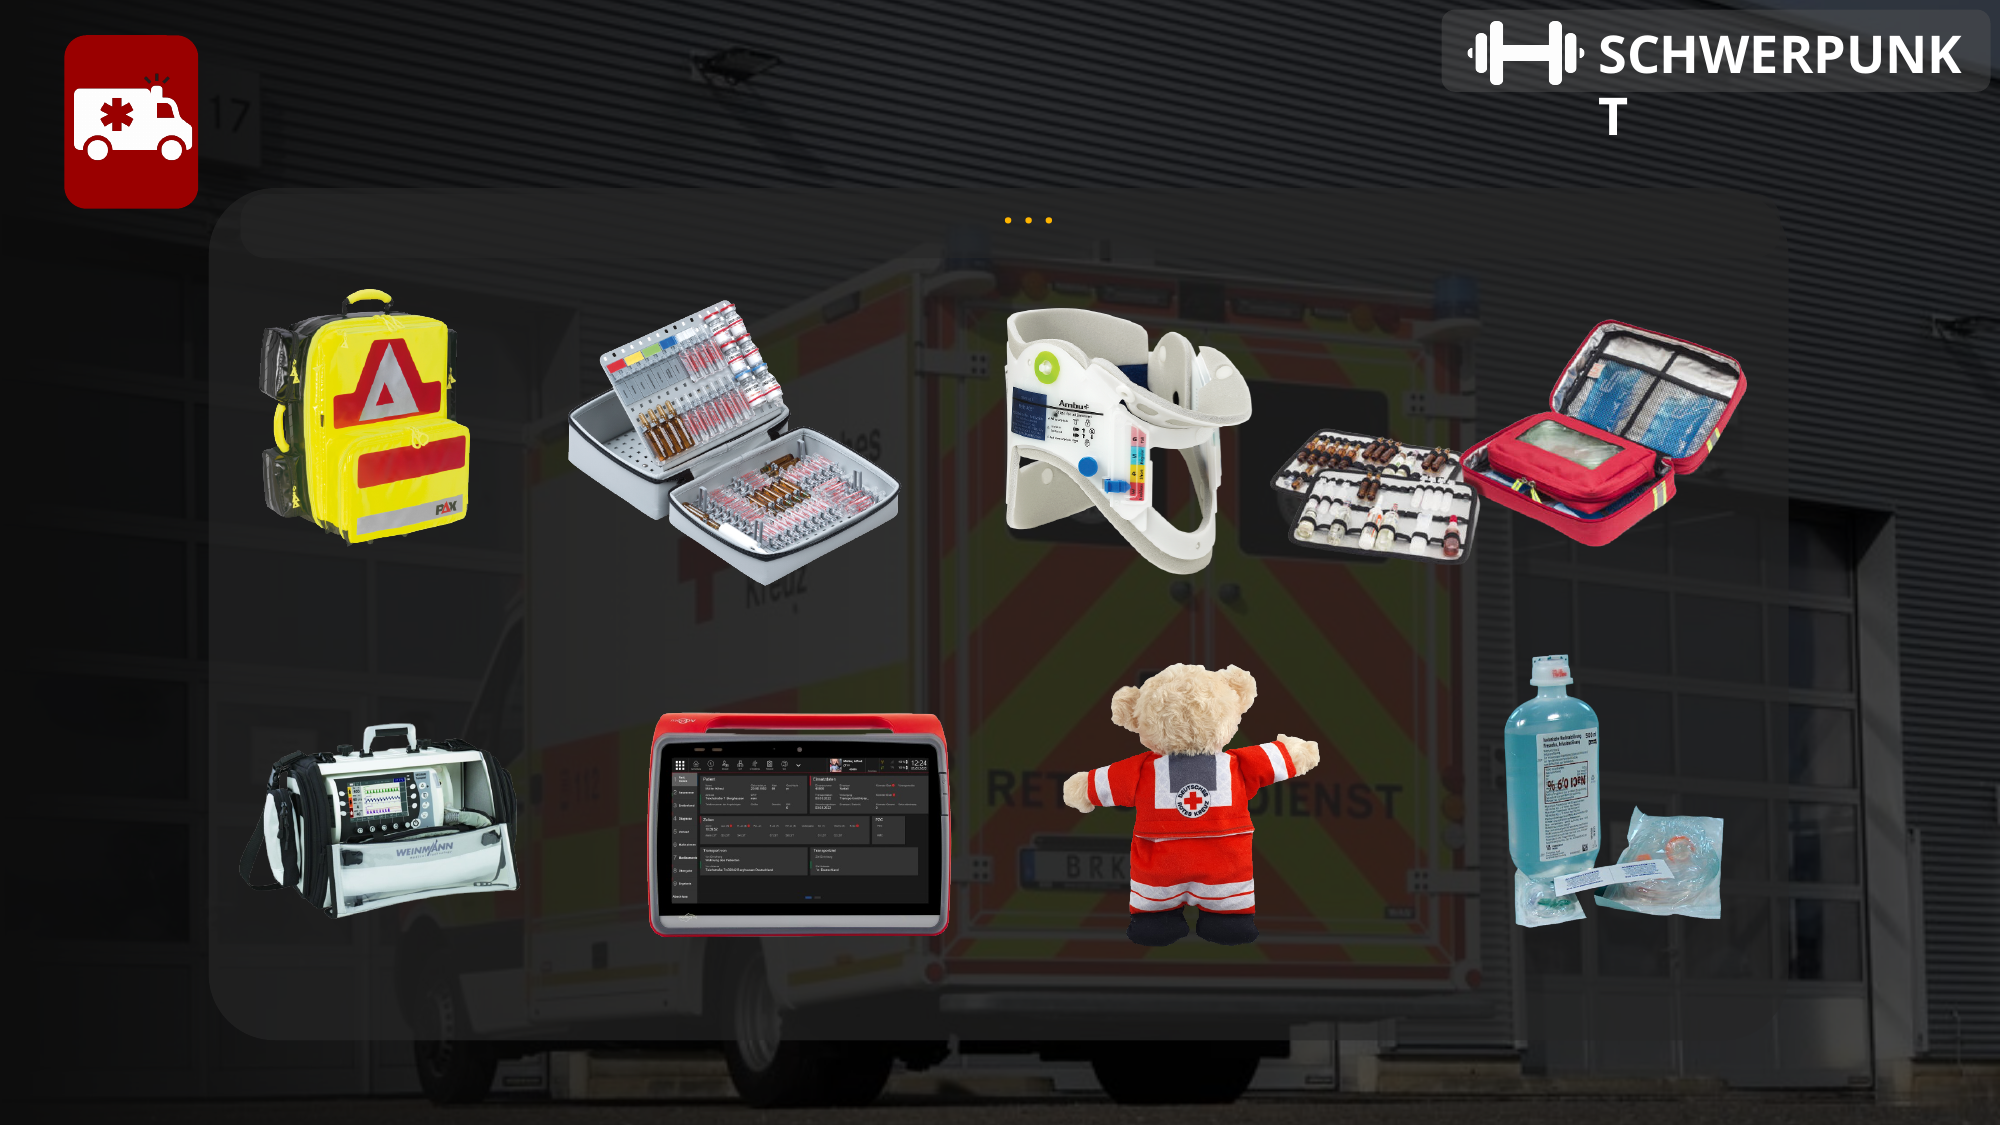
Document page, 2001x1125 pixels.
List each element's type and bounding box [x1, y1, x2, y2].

picture [0, 0, 2000, 1125]
text_box [62, 35, 204, 209]
